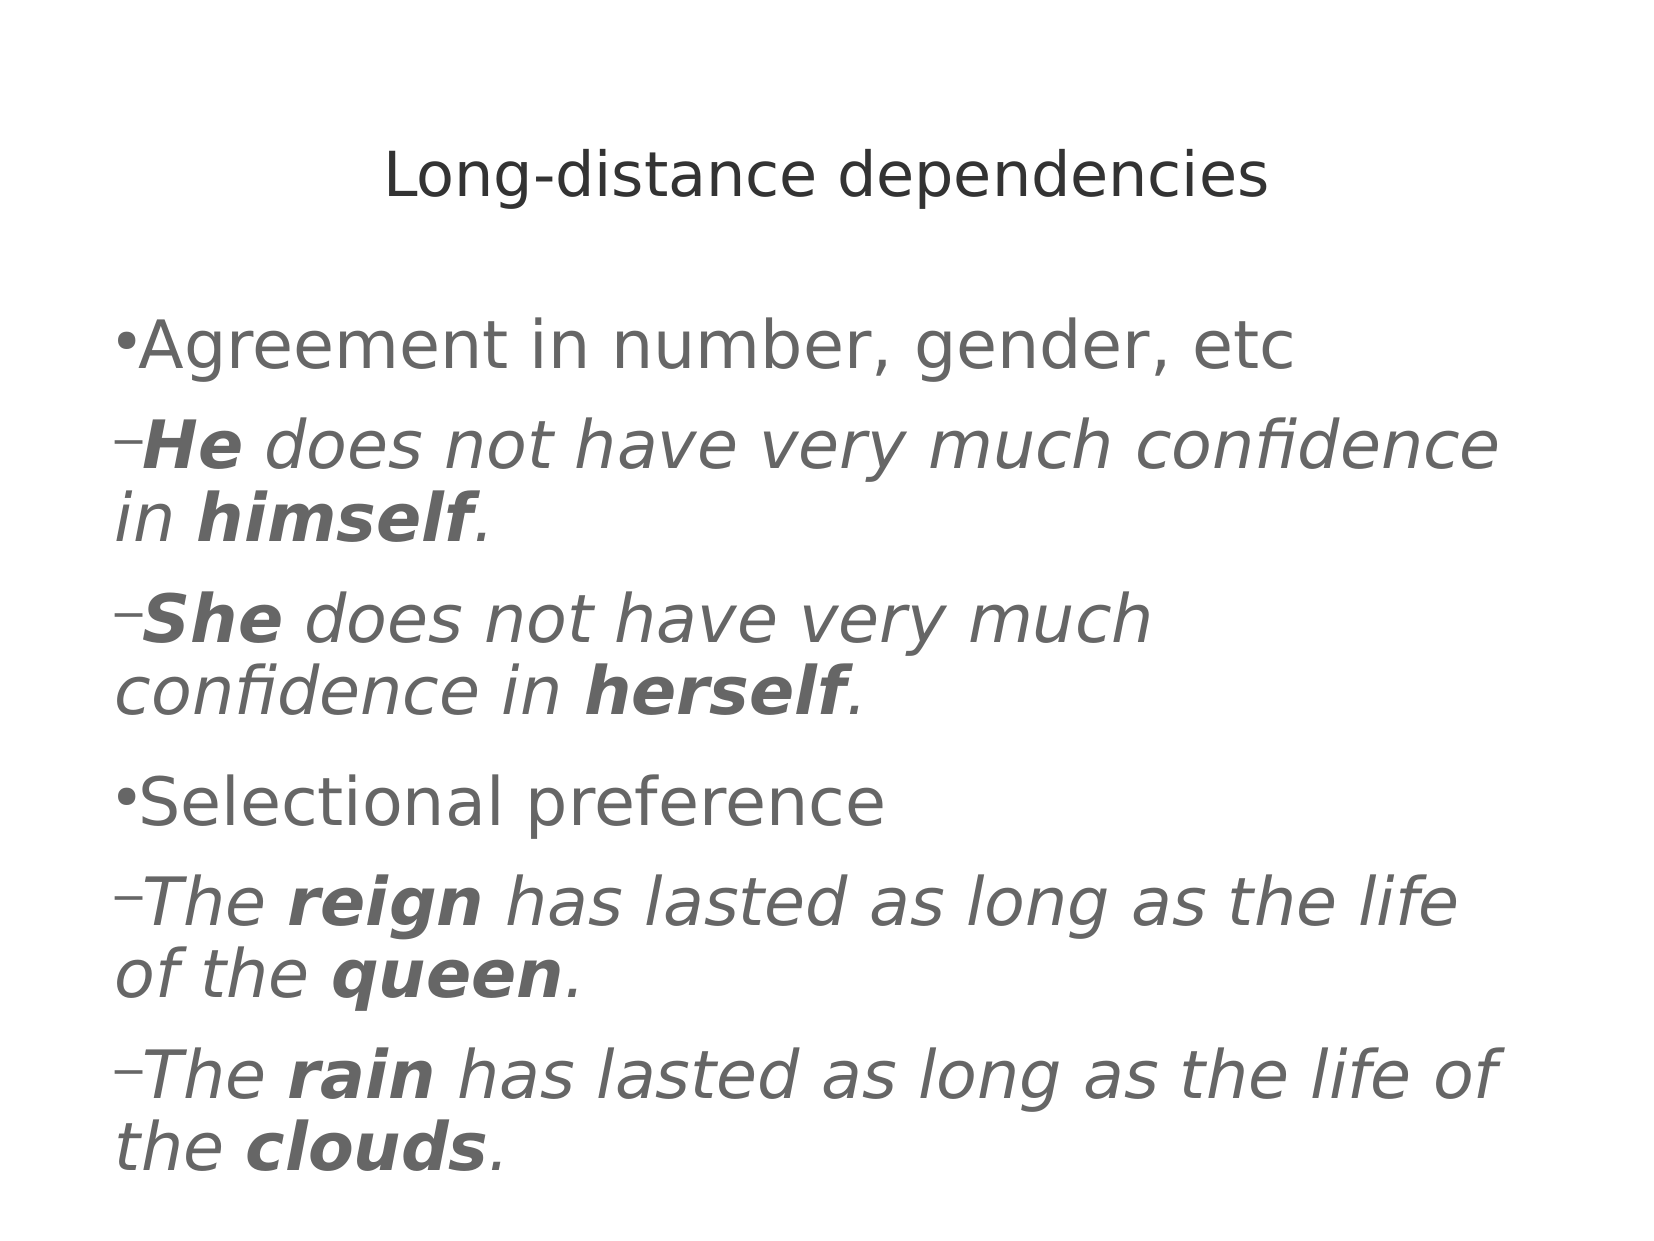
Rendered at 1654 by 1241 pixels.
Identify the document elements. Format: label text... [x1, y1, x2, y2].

title Long-distance dependencies [114, 73, 1539, 270]
list Agreement in number, gender, etc He does not have very much confidence in himself. She does not have very much confidence in herself. Selectional preference The reign has lasted as long as the life of the queen. The rain has lasted as long as the life of the clouds. [114, 302, 1539, 1033]
